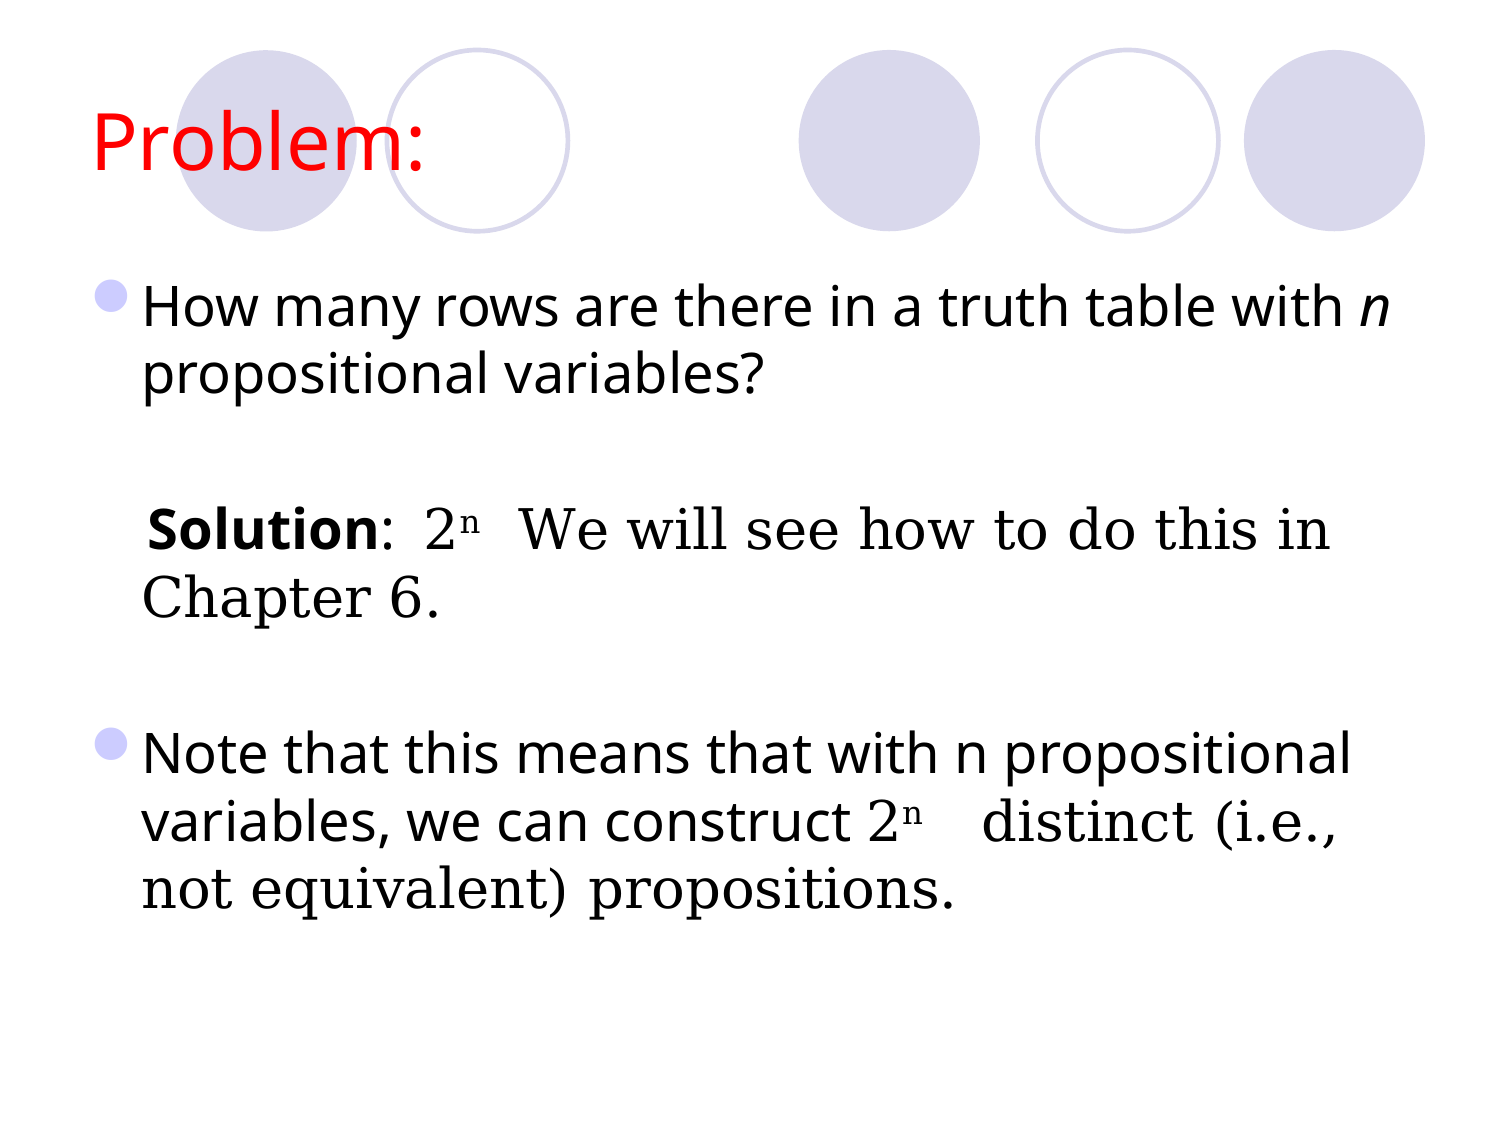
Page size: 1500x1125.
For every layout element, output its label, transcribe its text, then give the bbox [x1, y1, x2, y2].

title Problem: [75, 45, 1425, 233]
list How many rows are there in a truth table with n propositional variables? Solution: 2n We will see how to do this in Chapter 6. Note that this means that with n propositional variables, we can construct 2n distinct (i.e., not equivalent) propositions. [75, 262, 1425, 1006]
